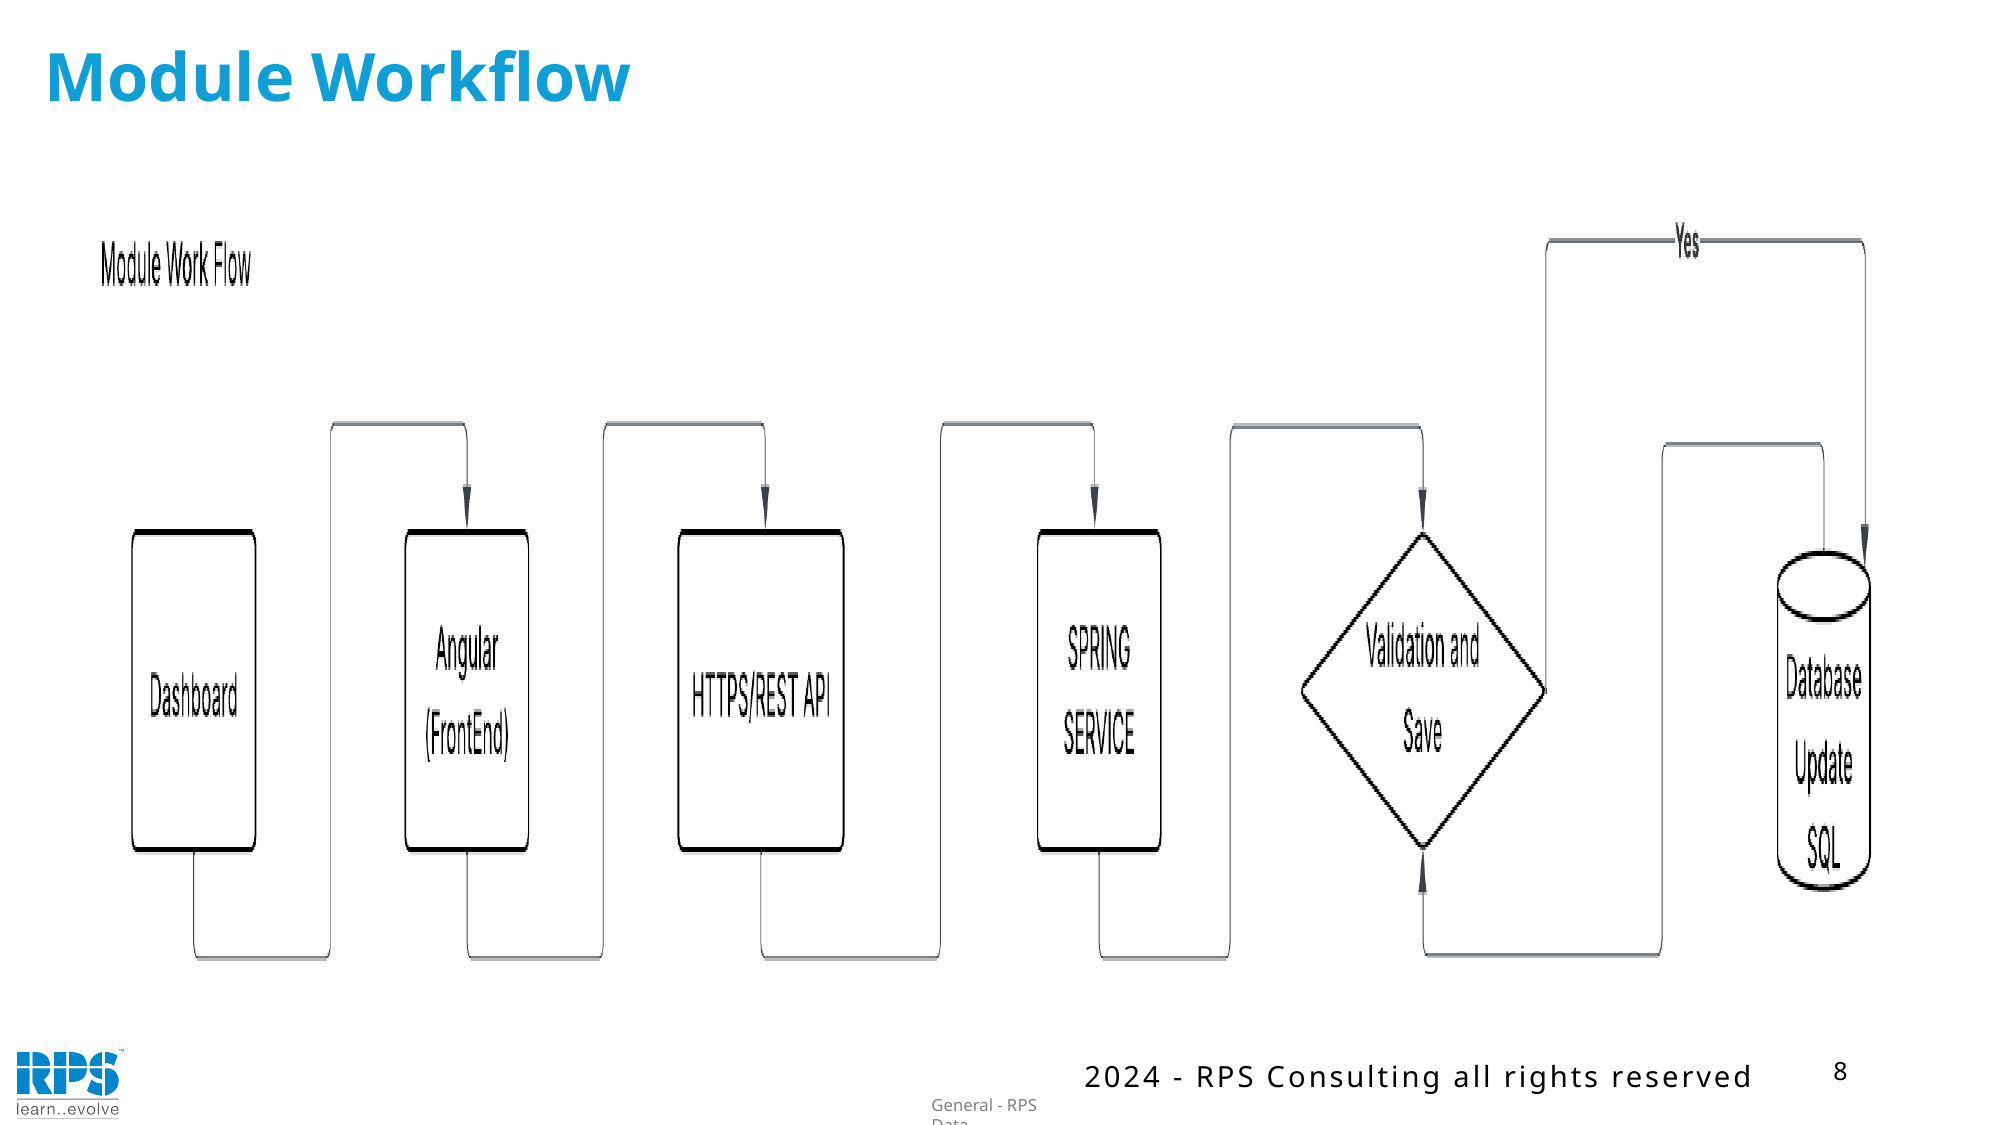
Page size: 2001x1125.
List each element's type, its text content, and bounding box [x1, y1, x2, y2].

slide_number 8 [1412, 1042, 1863, 1103]
picture [17, 1048, 125, 1120]
text_box Module Workflow [44, 34, 1703, 175]
text_box 2024 - RPS Consulting all rights reserved [725, 1052, 1412, 1094]
picture [44, 175, 1956, 996]
